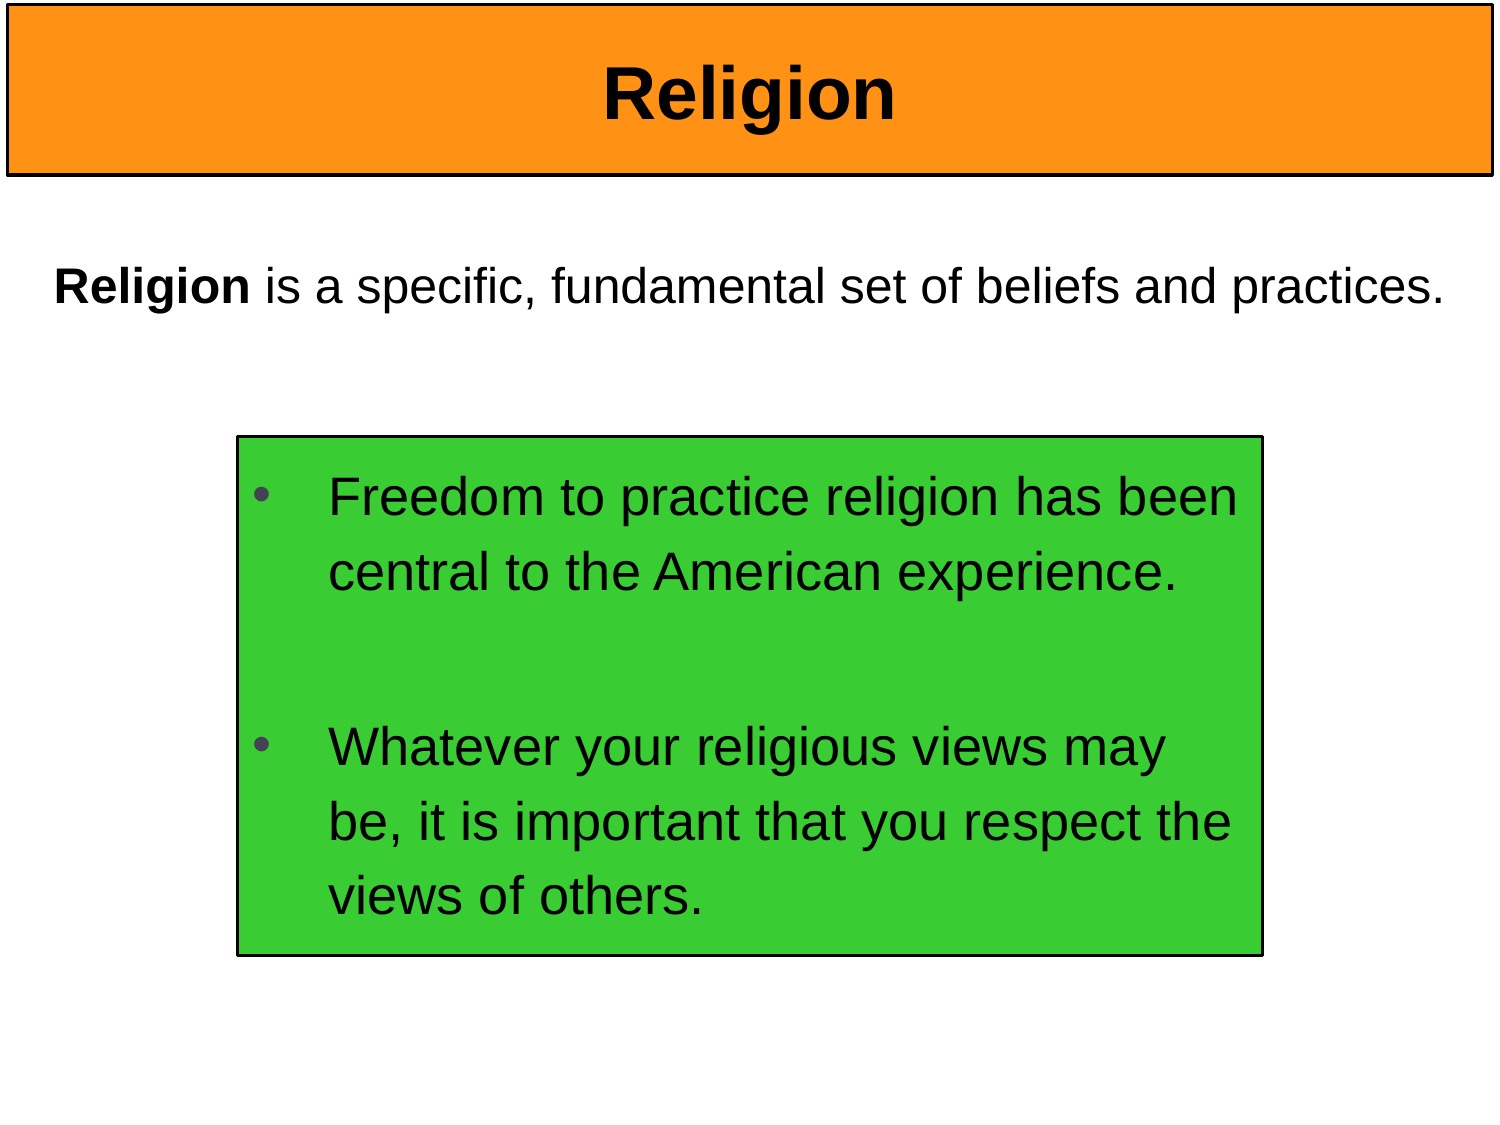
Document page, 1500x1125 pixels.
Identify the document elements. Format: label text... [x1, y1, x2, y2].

title Religion [7, 4, 1493, 175]
list Religion is a specific, fundamental set of beliefs and practices. [7, 237, 1493, 317]
text_box Freedom to practice religion has been central to the American experience. Whatever your religious views may be, it is important that you respect the views of others. [237, 436, 1263, 956]
